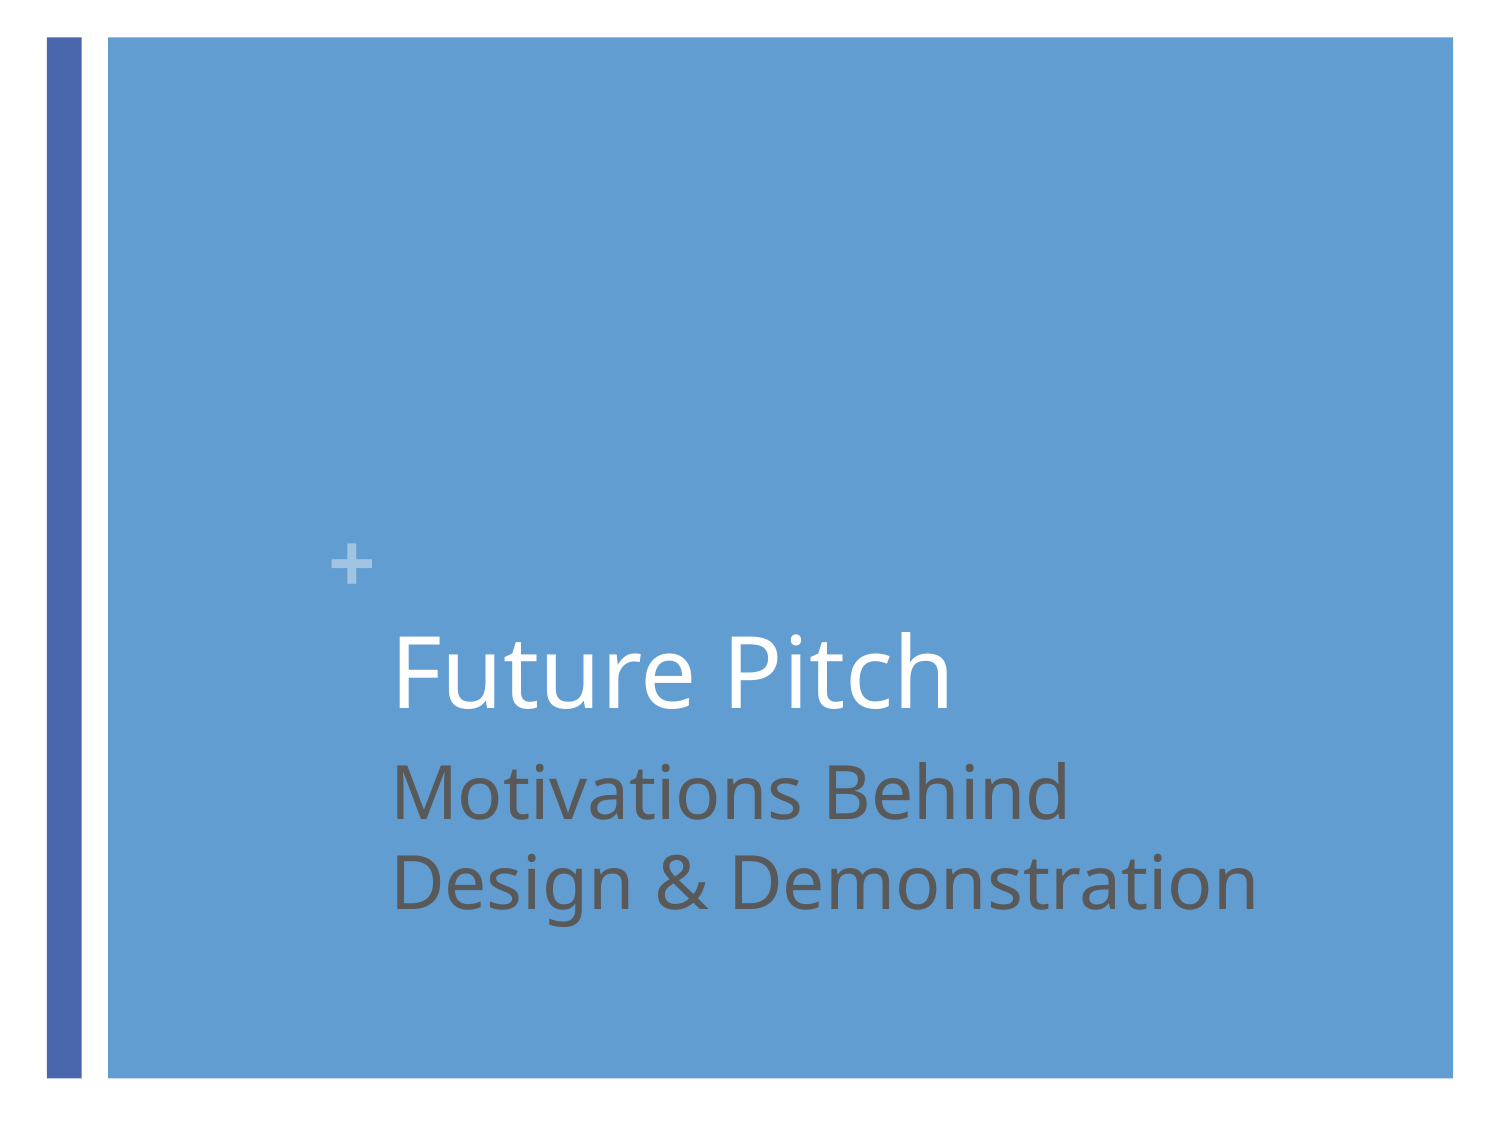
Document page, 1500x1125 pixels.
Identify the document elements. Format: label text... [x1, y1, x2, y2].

title Future Pitch [375, 512, 1435, 736]
list Motivations Behind Design & Demonstration [375, 737, 1300, 984]
